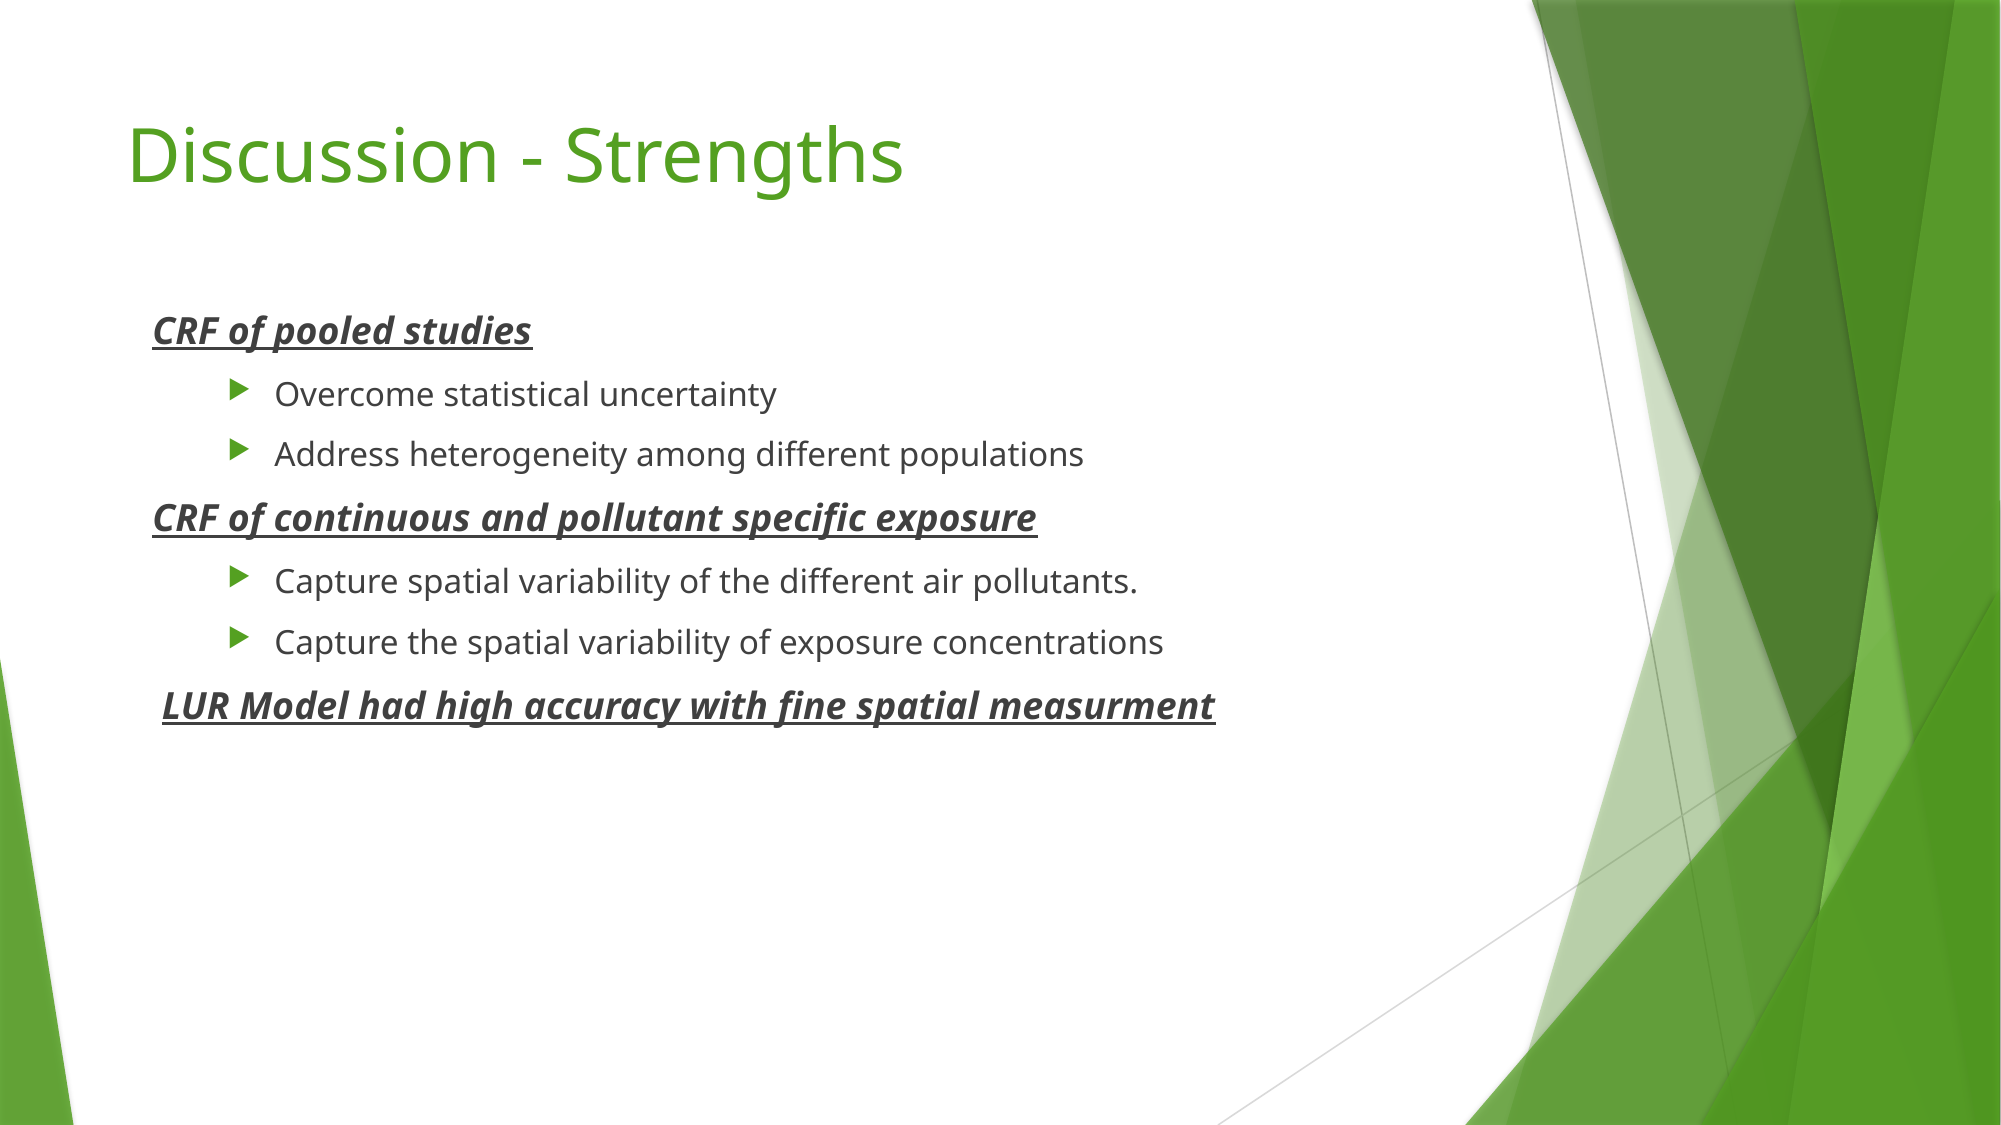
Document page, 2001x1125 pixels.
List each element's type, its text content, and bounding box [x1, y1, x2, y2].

list CRF of pooled studies Overcome statistical uncertainty Address heterogeneity among different populations CRF of continuous and pollutant specific exposure Capture spatial variability of the different air pollutants. Capture the spatial variability of exposure concentrations LUR Model had high accuracy with fine spatial measurment [137, 299, 1863, 1014]
title Discussion - Strengths [111, 99, 1522, 317]
